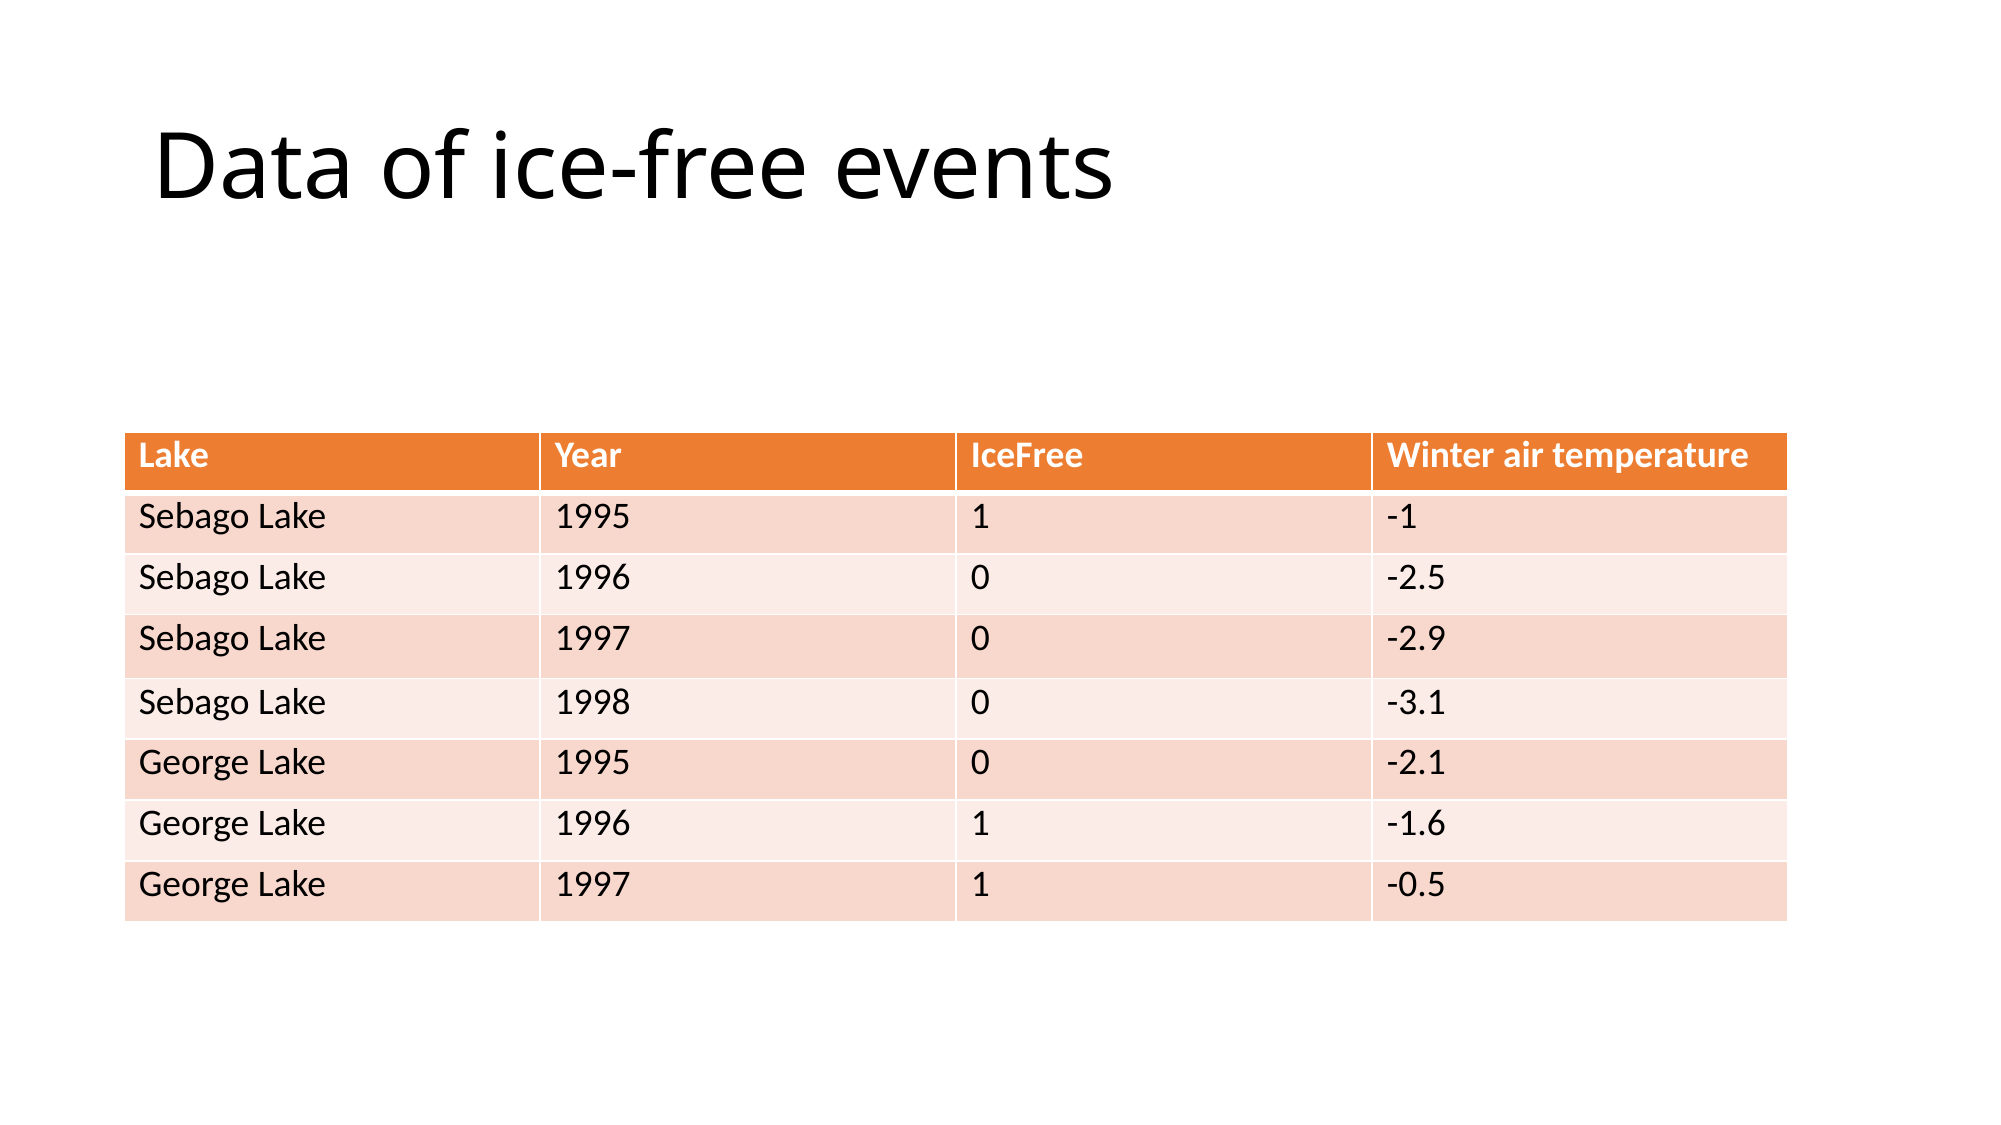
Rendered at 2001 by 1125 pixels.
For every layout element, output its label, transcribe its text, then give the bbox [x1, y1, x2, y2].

table_cell -2.5 [1373, 555, 1787, 614]
table_header Year [541, 433, 955, 490]
table_cell Sebago Lake [125, 615, 539, 678]
table_header Lake [125, 433, 539, 490]
table_cell 1996 [541, 801, 955, 860]
table_cell 1998 [541, 679, 955, 738]
table_cell 1997 [541, 862, 955, 921]
table_cell 0 [957, 740, 1371, 799]
table_cell -1.6 [1373, 801, 1787, 860]
table_cell 1 [957, 496, 1371, 553]
table_cell Sebago Lake [125, 555, 539, 614]
table_cell 1996 [541, 555, 955, 614]
table_cell 0 [957, 555, 1371, 614]
table_cell 1995 [541, 740, 955, 799]
table_cell -2.1 [1373, 740, 1787, 799]
table_cell 0 [957, 679, 1371, 738]
table_cell George Lake [125, 801, 539, 860]
table_cell -2.9 [1373, 615, 1787, 678]
table_cell 1997 [541, 615, 955, 678]
table_cell 0 [957, 615, 1371, 678]
table_header IceFree [957, 433, 1371, 490]
table_cell -0.5 [1373, 862, 1787, 921]
table_cell 1995 [541, 496, 955, 553]
table_cell 1 [957, 862, 1371, 921]
table_cell 1 [957, 801, 1371, 860]
table_cell Sebago Lake [125, 679, 539, 738]
table_cell -1 [1373, 496, 1787, 553]
table_cell George Lake [125, 740, 539, 799]
table_cell Sebago Lake [125, 496, 539, 553]
table_cell -3.1 [1373, 679, 1787, 738]
table_header Winter air temperature [1373, 433, 1787, 490]
table_cell George Lake [125, 862, 539, 921]
title Data of ice-free events [137, 59, 1863, 278]
